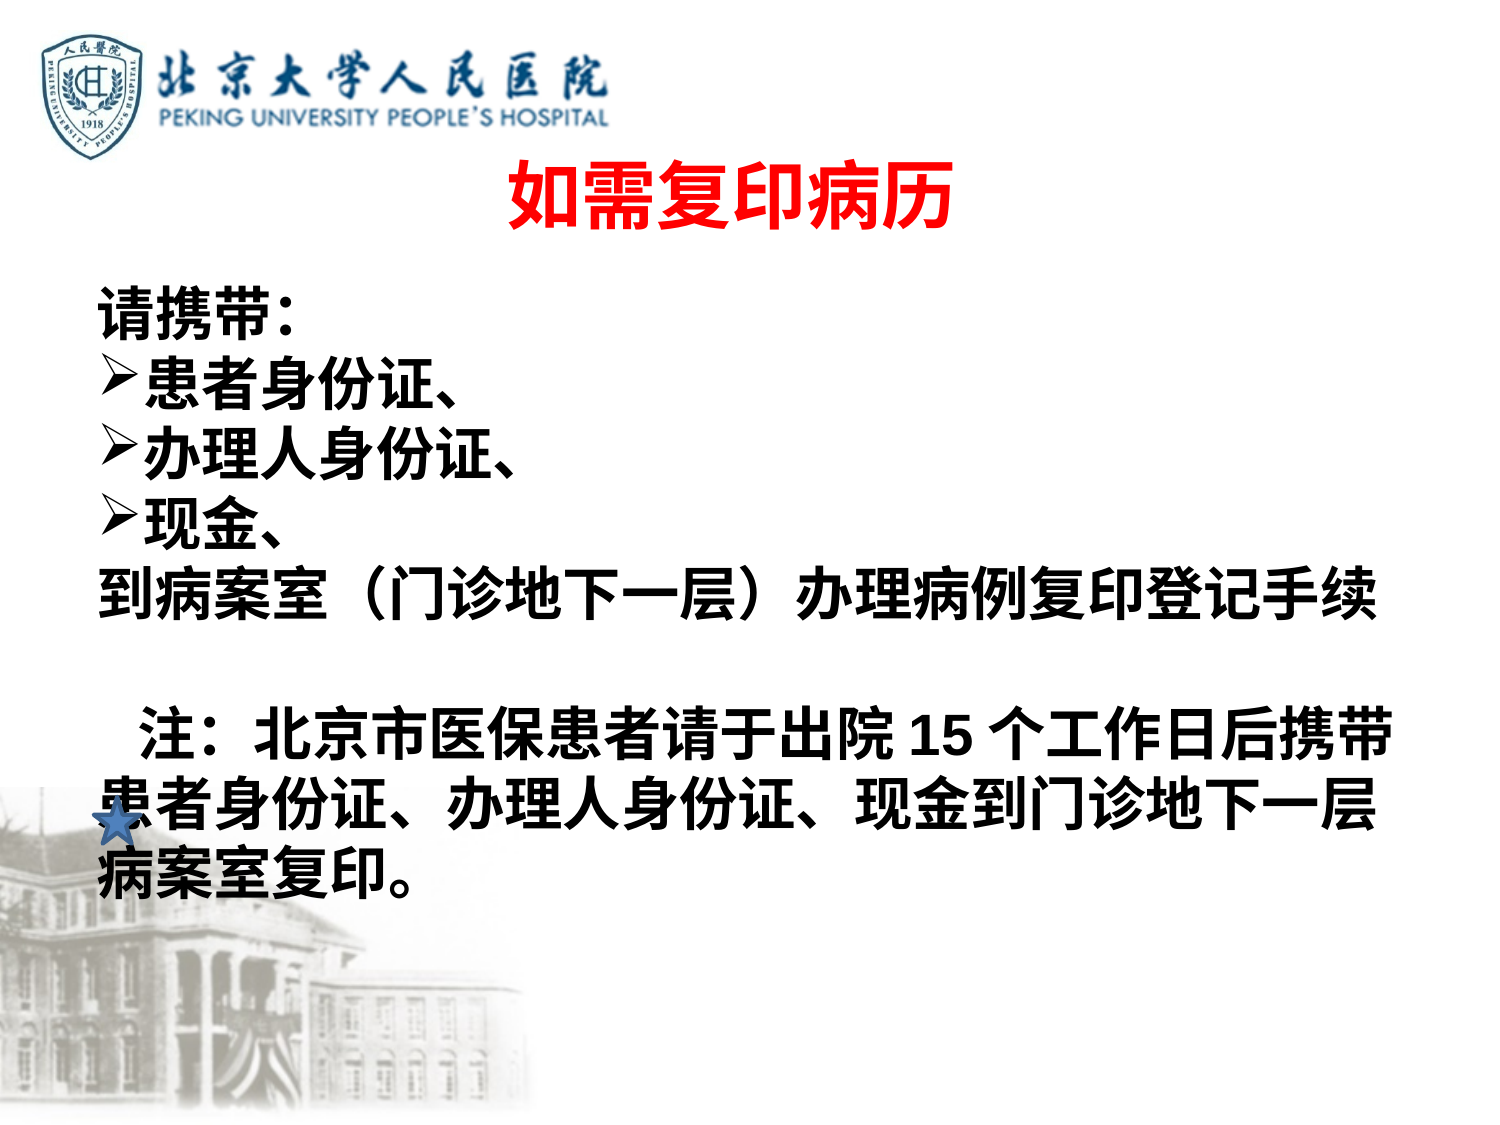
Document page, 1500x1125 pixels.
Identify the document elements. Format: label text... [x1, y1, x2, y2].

picture [29, 30, 642, 169]
picture [0, 787, 538, 1125]
subtitle 请携带： 患者身份证、 办理人身份证、 现金、 到病案室（门诊地下一层）办理病例复印登记手续 注：北京市医保患者请于出院15个工作日后携带患者身份证、办理人身份证、现金到门诊地下一层病案室复印。 [82, 269, 1430, 557]
text_box [91, 794, 143, 846]
title 如需复印病历 [93, 140, 1369, 269]
